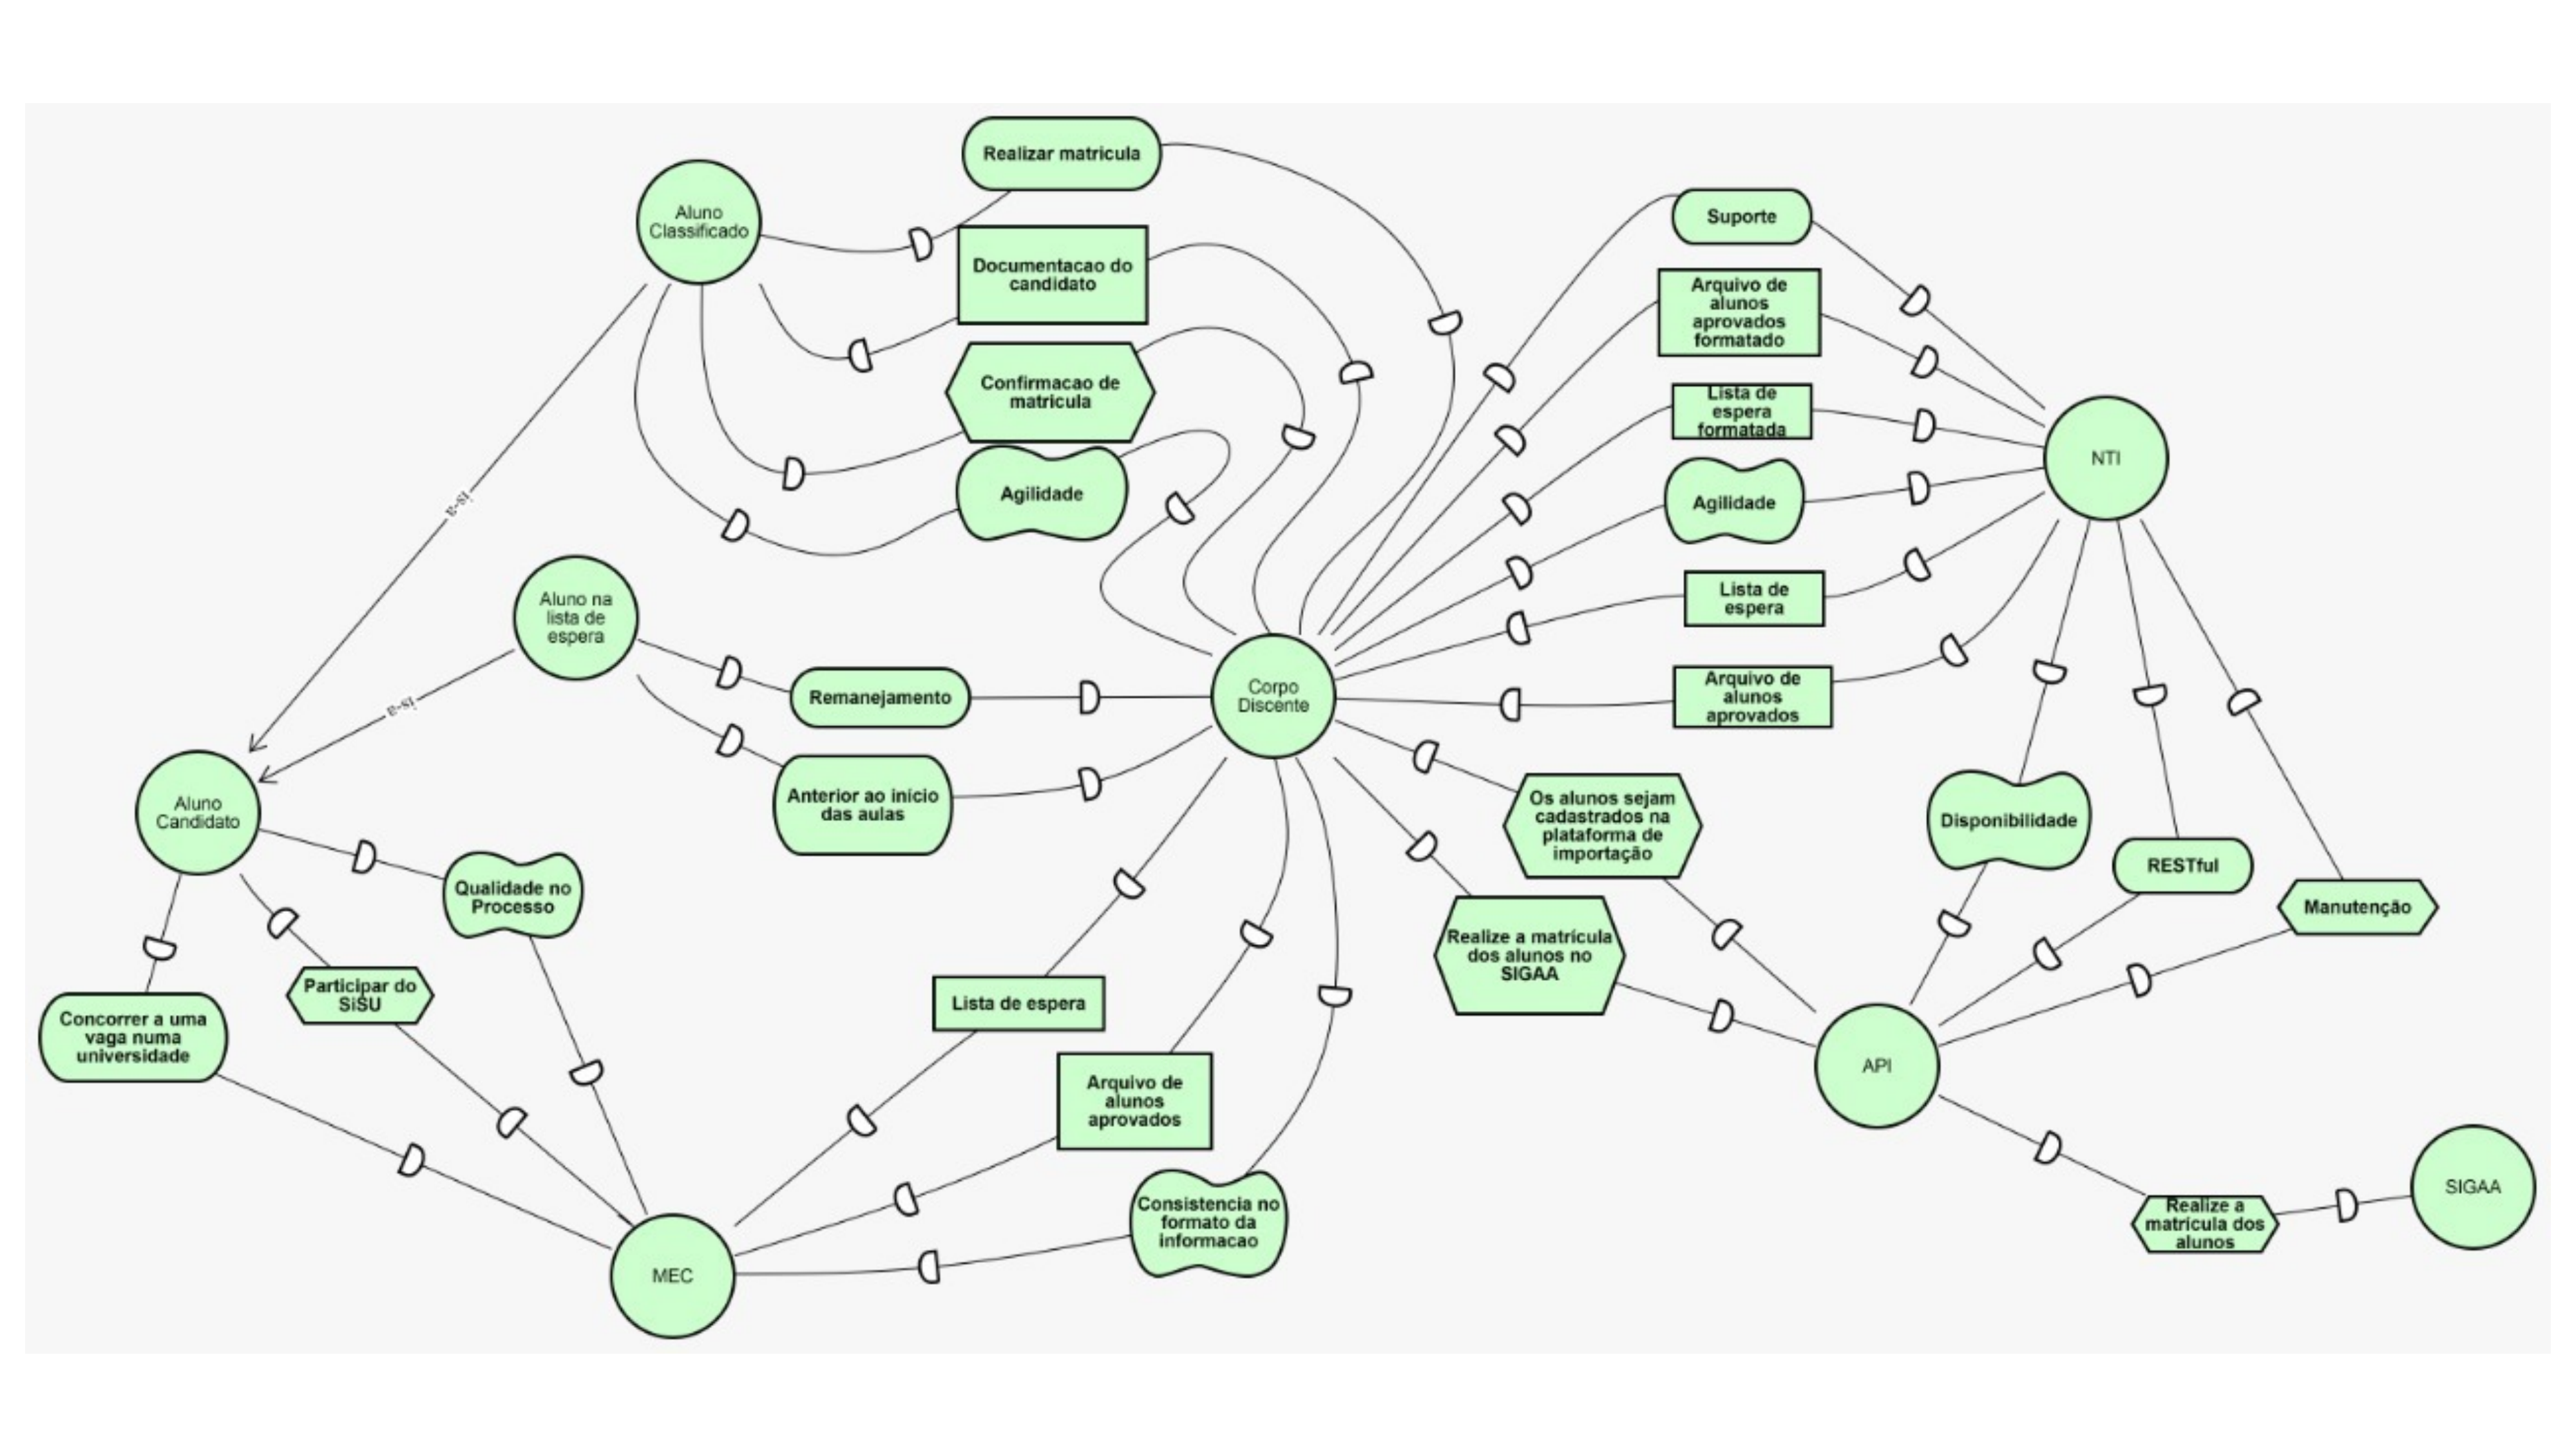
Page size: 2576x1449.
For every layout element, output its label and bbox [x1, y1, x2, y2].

picture [25, 103, 2551, 1354]
